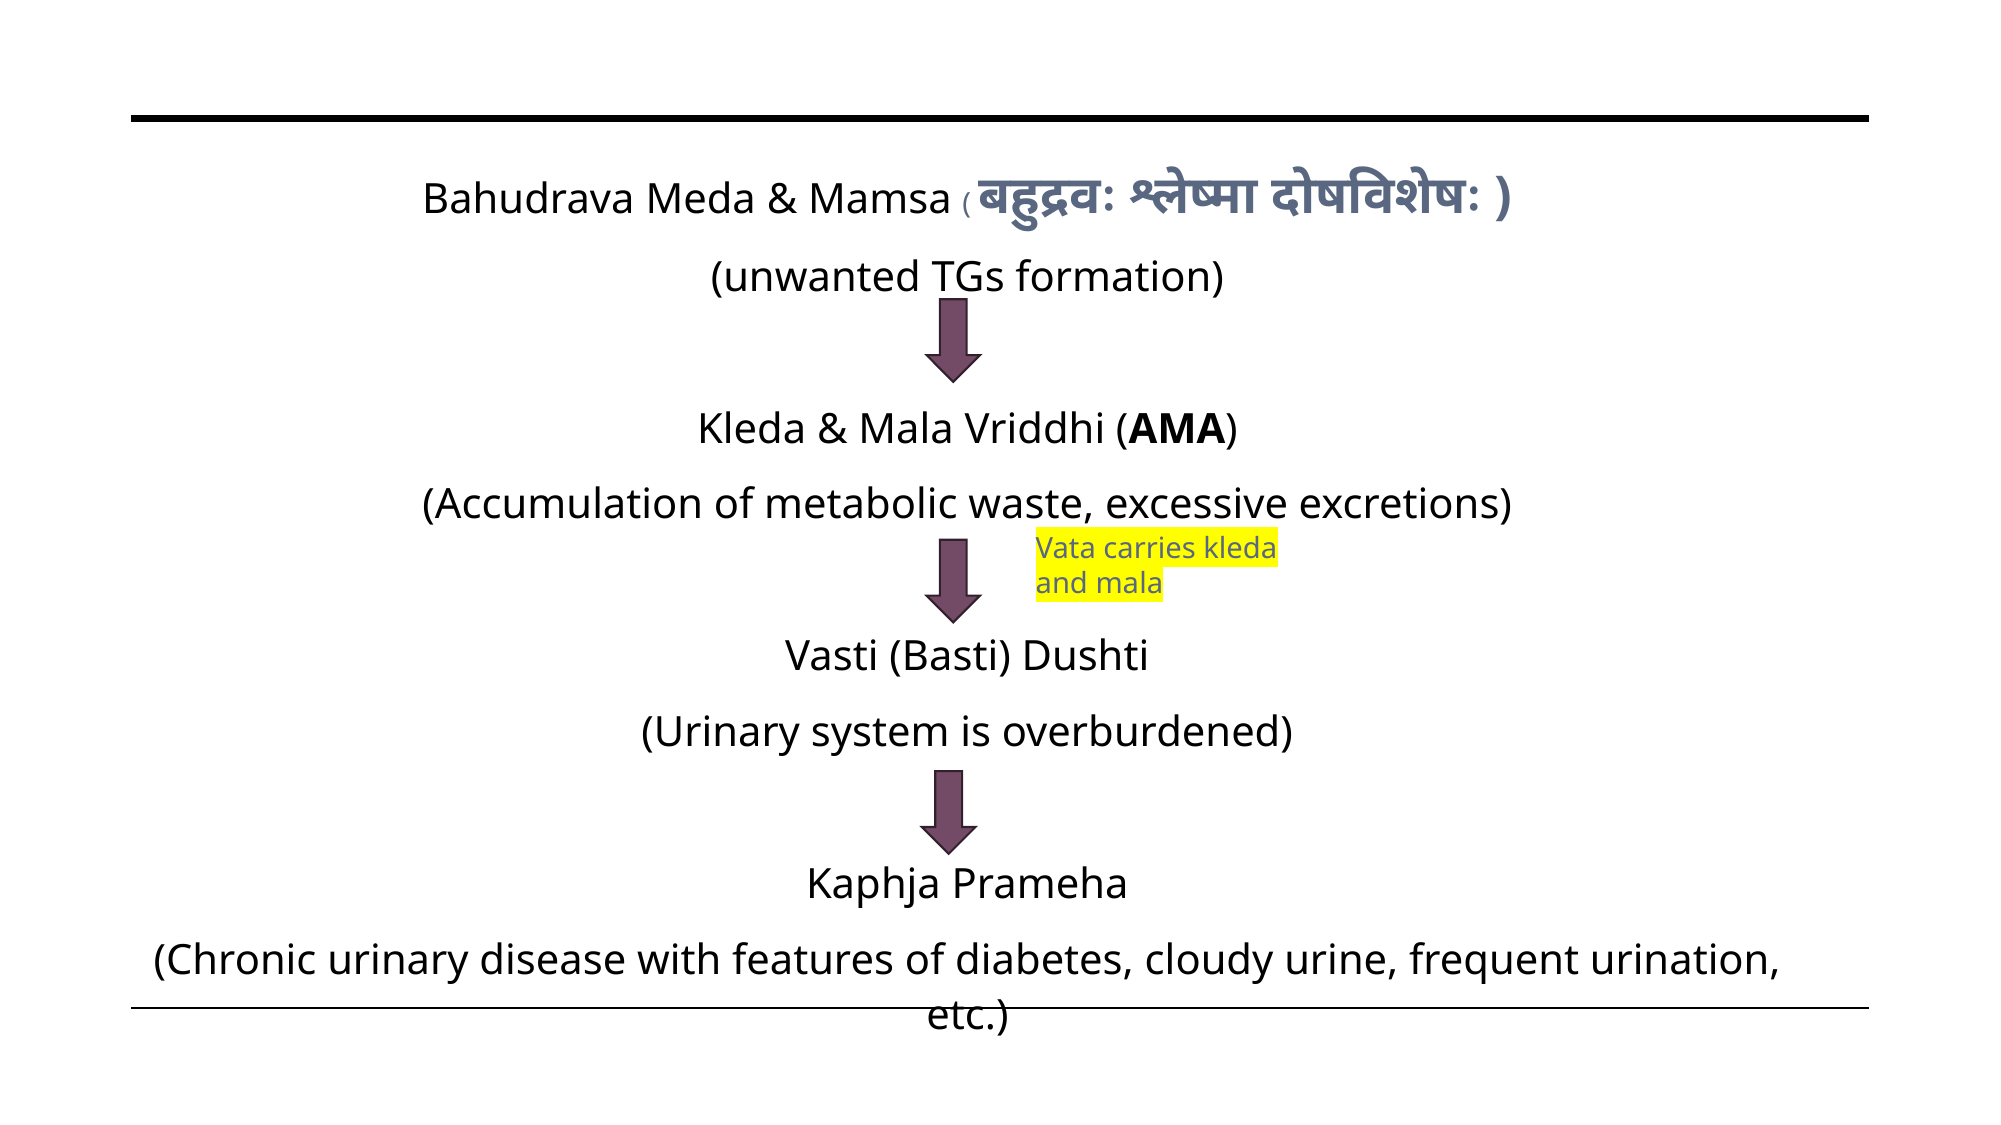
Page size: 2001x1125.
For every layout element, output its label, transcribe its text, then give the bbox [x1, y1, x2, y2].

text_box [924, 538, 983, 624]
text_box Vata carries kleda and mala [1020, 521, 1320, 607]
list Bahudrava Meda & Mamsa ( बहुद्रवः श्लेष्मा दोषविशेषः ) (unwanted TGs formation) Kleda & Mala Vriddhi (AMA) (Accumulation of metabolic waste, excessive excretions) Vasti (Basti) Dushti (Urinary system is overburdened) Kaphja Prameha (Chronic urinary disease with features of diabetes, cloudy urine, frequent urination, etc.) [93, 147, 1842, 1125]
text_box [924, 298, 983, 384]
text_box [919, 770, 978, 856]
